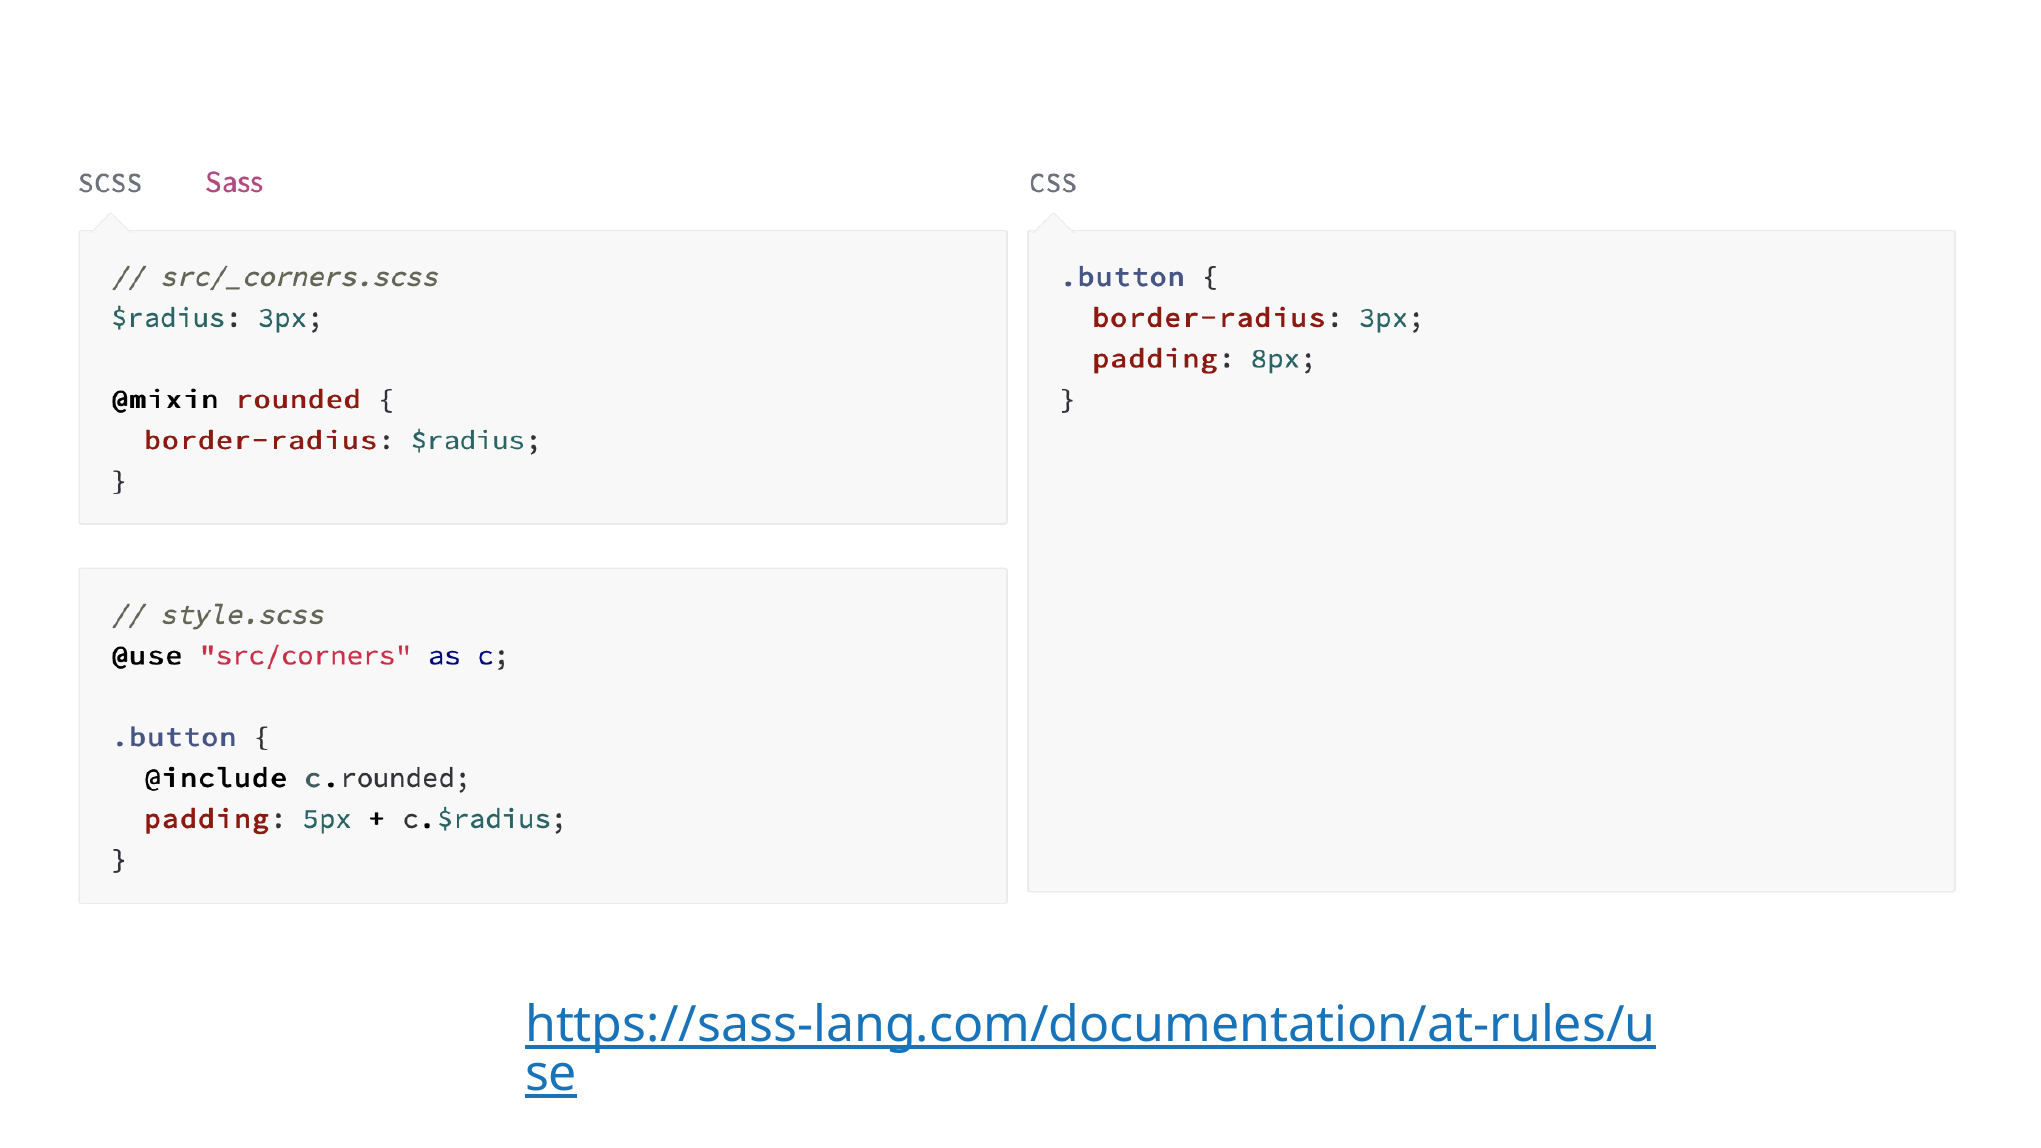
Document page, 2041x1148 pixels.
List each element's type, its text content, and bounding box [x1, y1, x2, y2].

picture [61, 134, 1979, 932]
text_box https://sass-lang.com/documentation/at-rules/use [495, 968, 1709, 1078]
